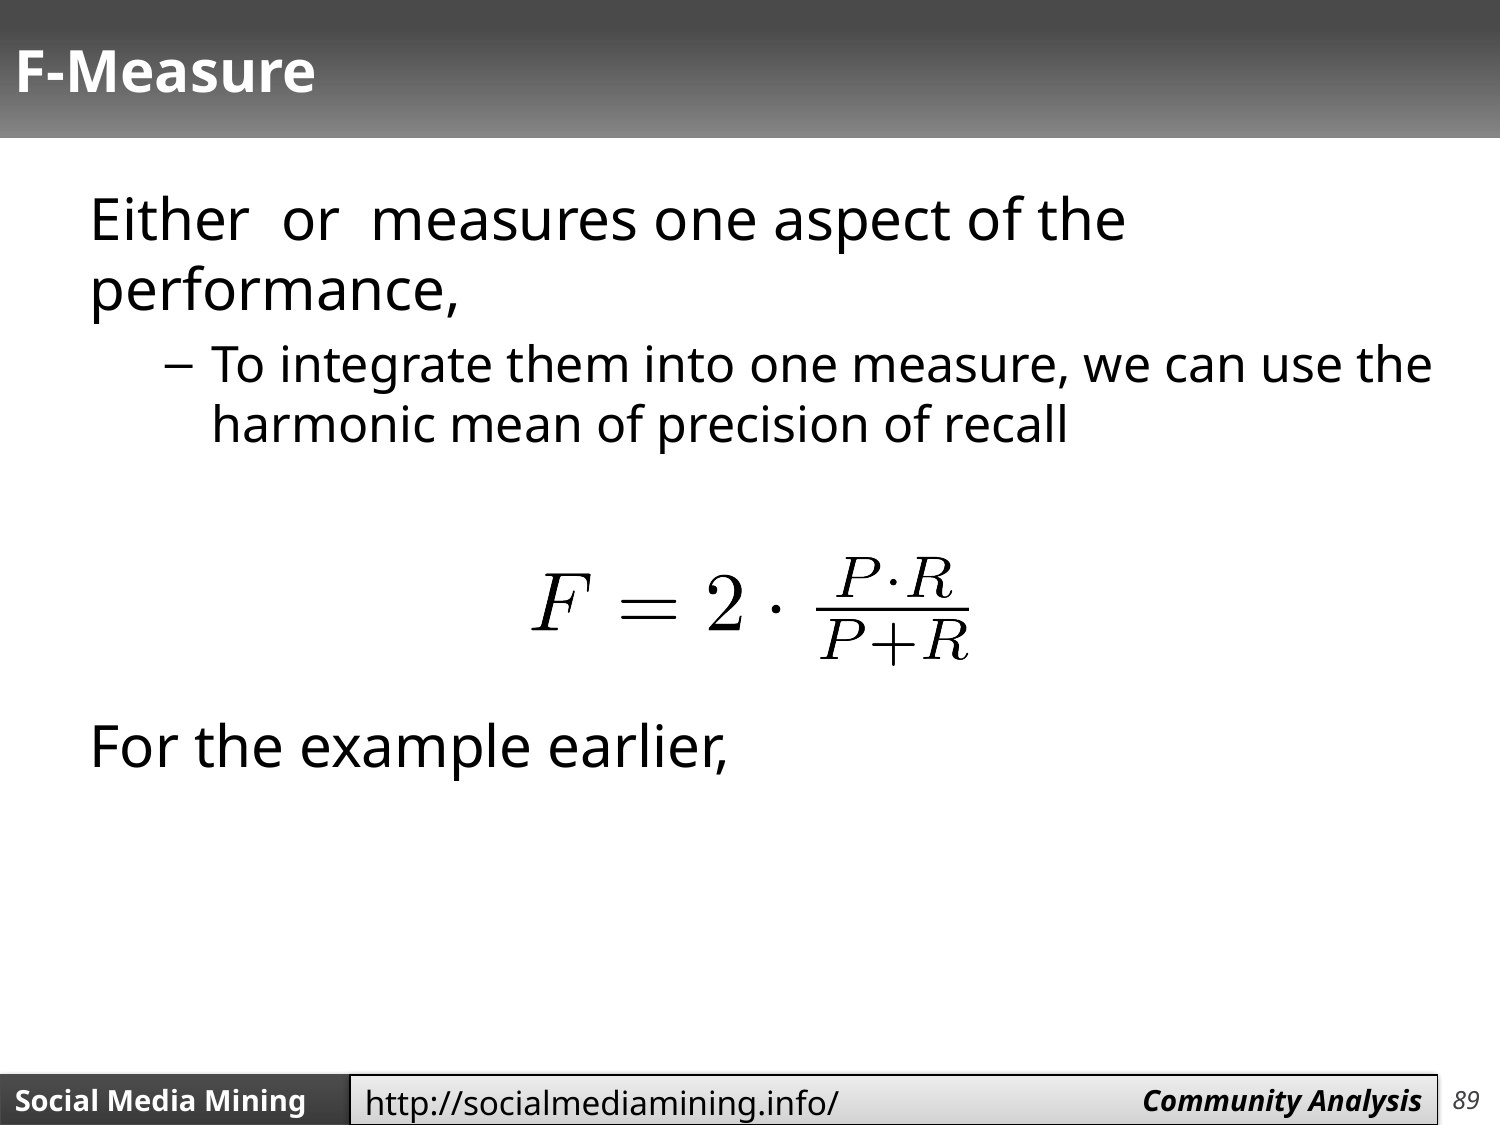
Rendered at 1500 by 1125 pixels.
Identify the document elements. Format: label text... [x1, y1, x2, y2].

title F-Measure [0, 0, 1500, 138]
picture [531, 556, 969, 666]
